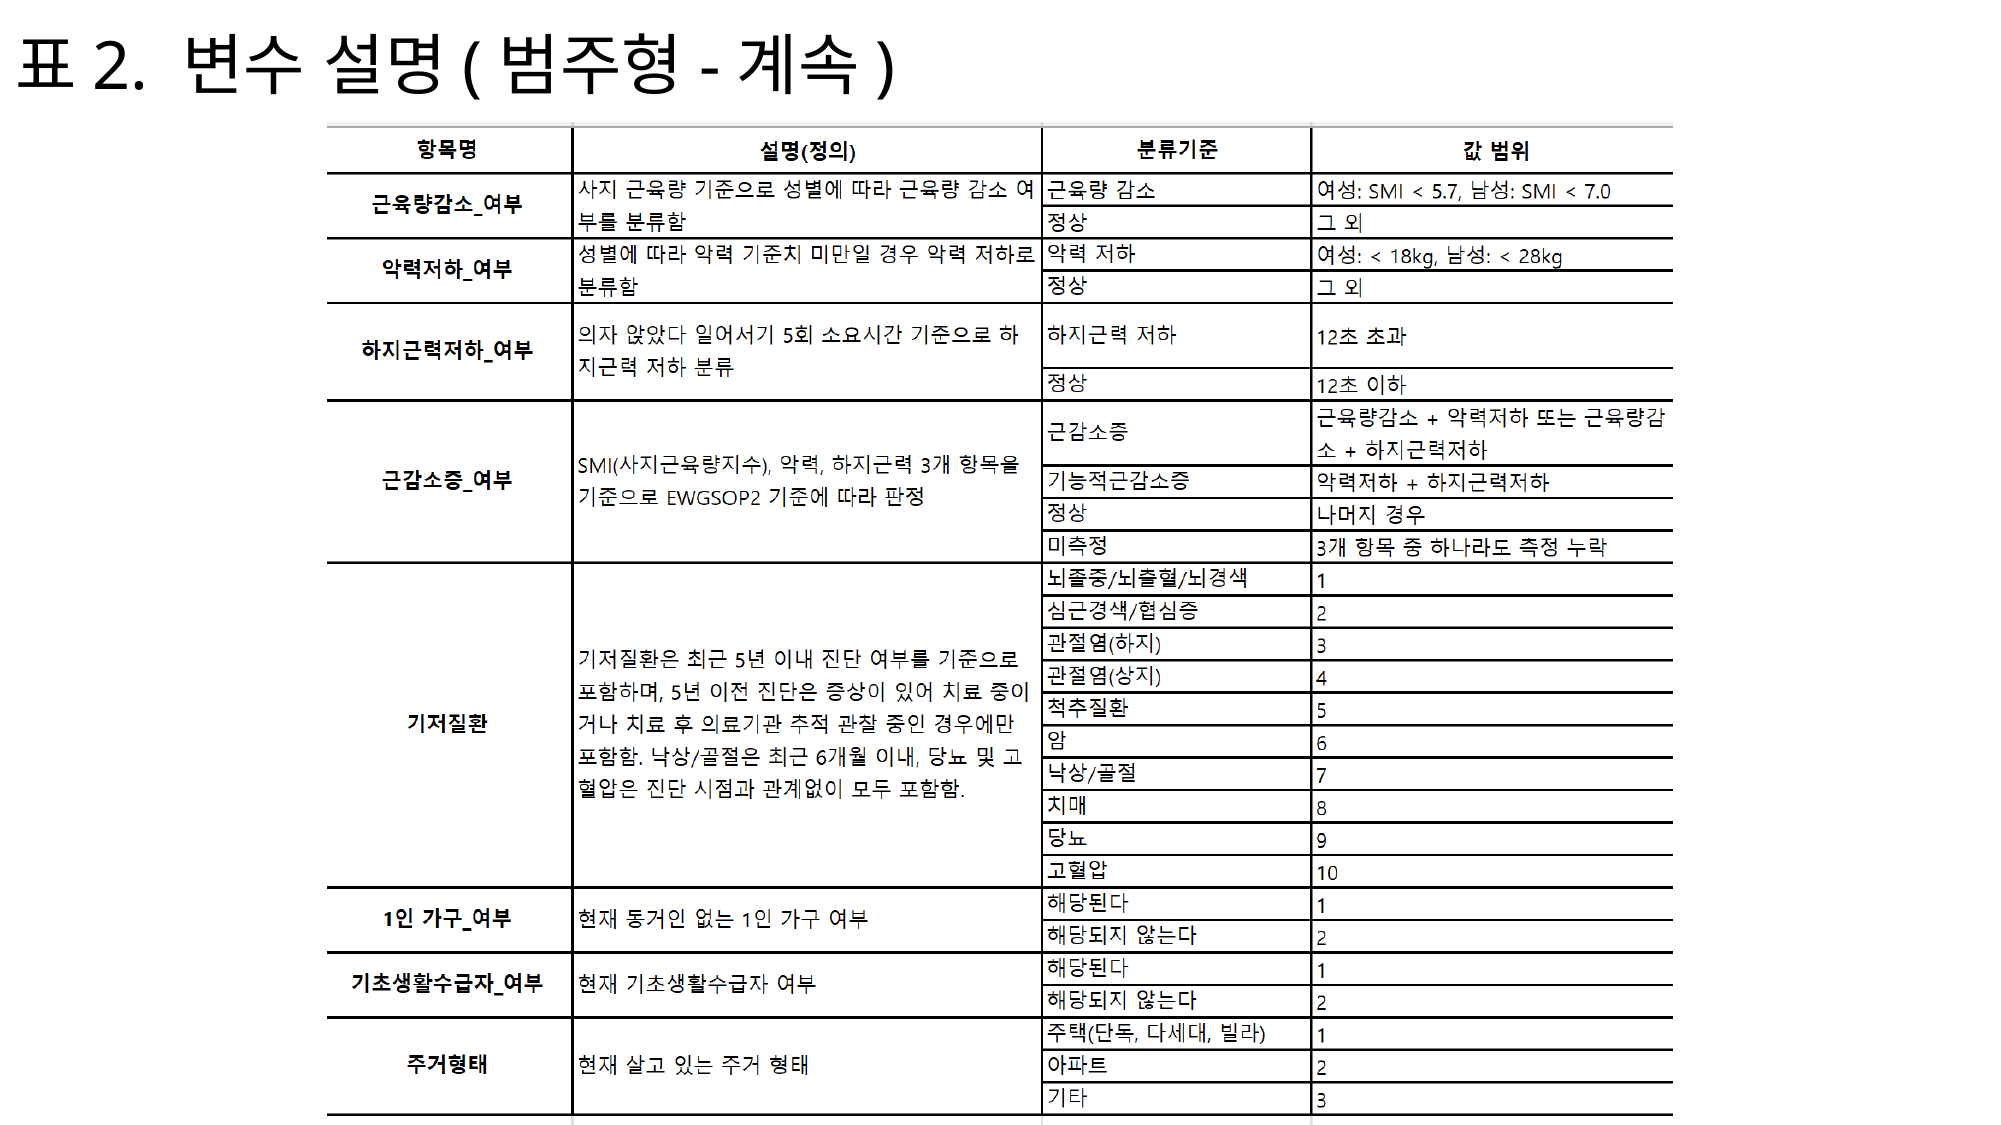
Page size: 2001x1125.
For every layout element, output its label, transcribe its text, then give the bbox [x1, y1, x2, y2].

picture [327, 121, 1673, 1125]
title 표2. 변수 설명(범주형-계속) [0, 0, 2000, 137]
